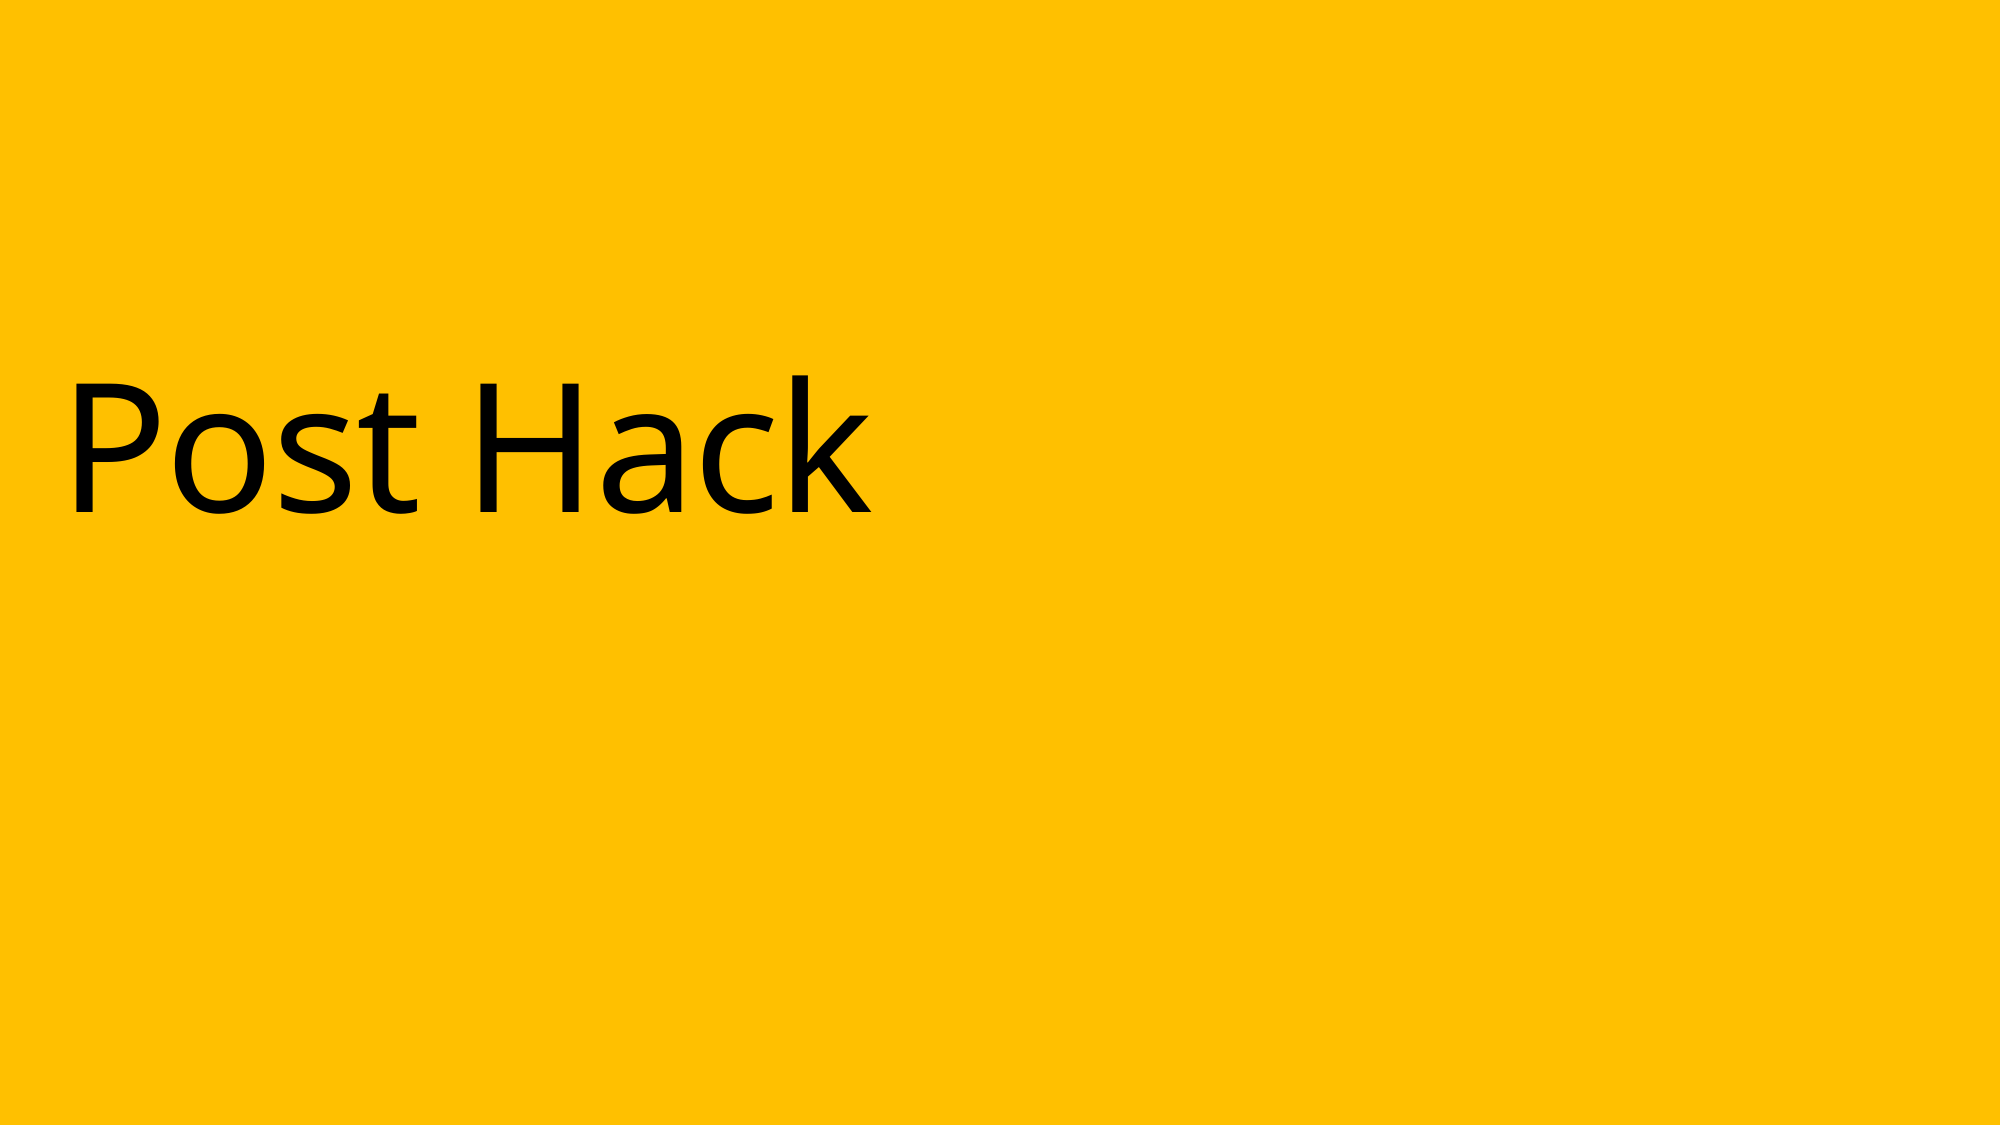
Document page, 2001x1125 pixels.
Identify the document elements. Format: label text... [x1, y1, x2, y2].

title Post Hack [44, 341, 1956, 637]
